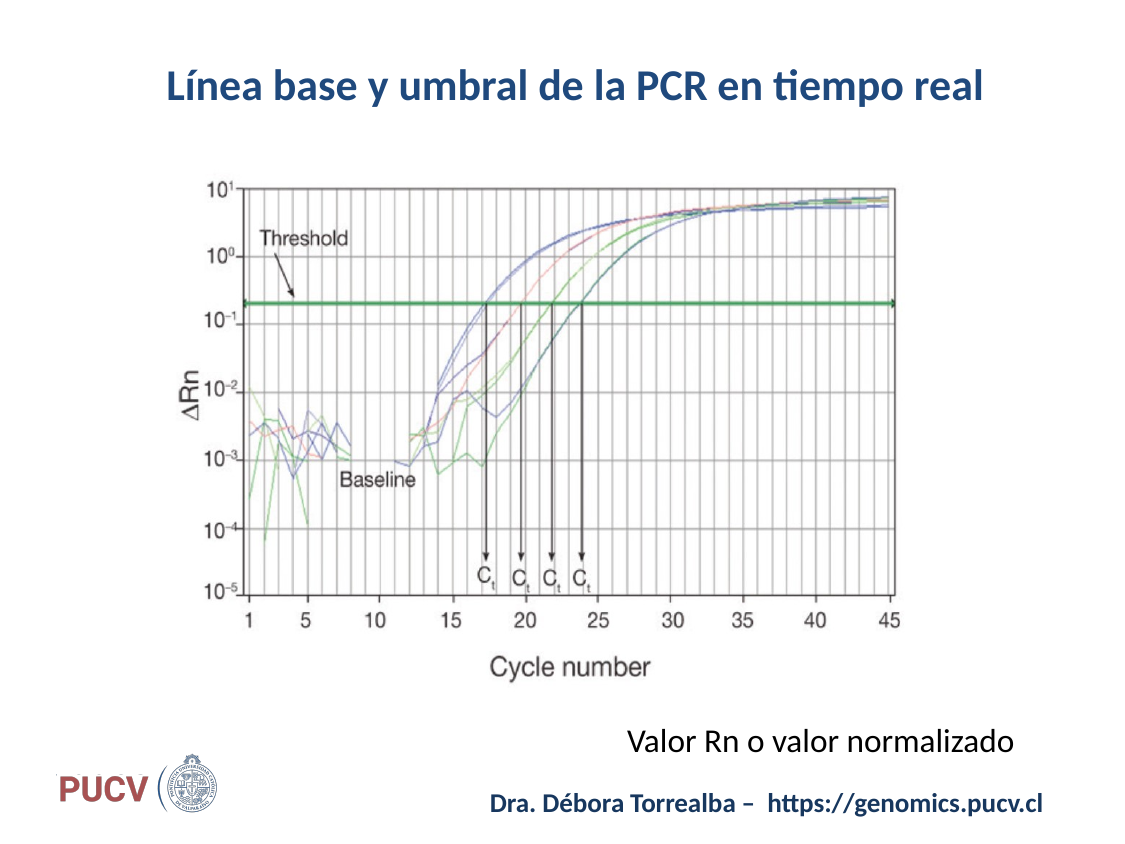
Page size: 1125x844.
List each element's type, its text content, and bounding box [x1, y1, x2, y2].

picture [160, 162, 929, 693]
title Línea base y umbral de la PCR en tiempo real [110, 28, 1041, 139]
text_box Valor Rn o valor normalizado [612, 712, 1061, 767]
picture [56, 748, 224, 818]
